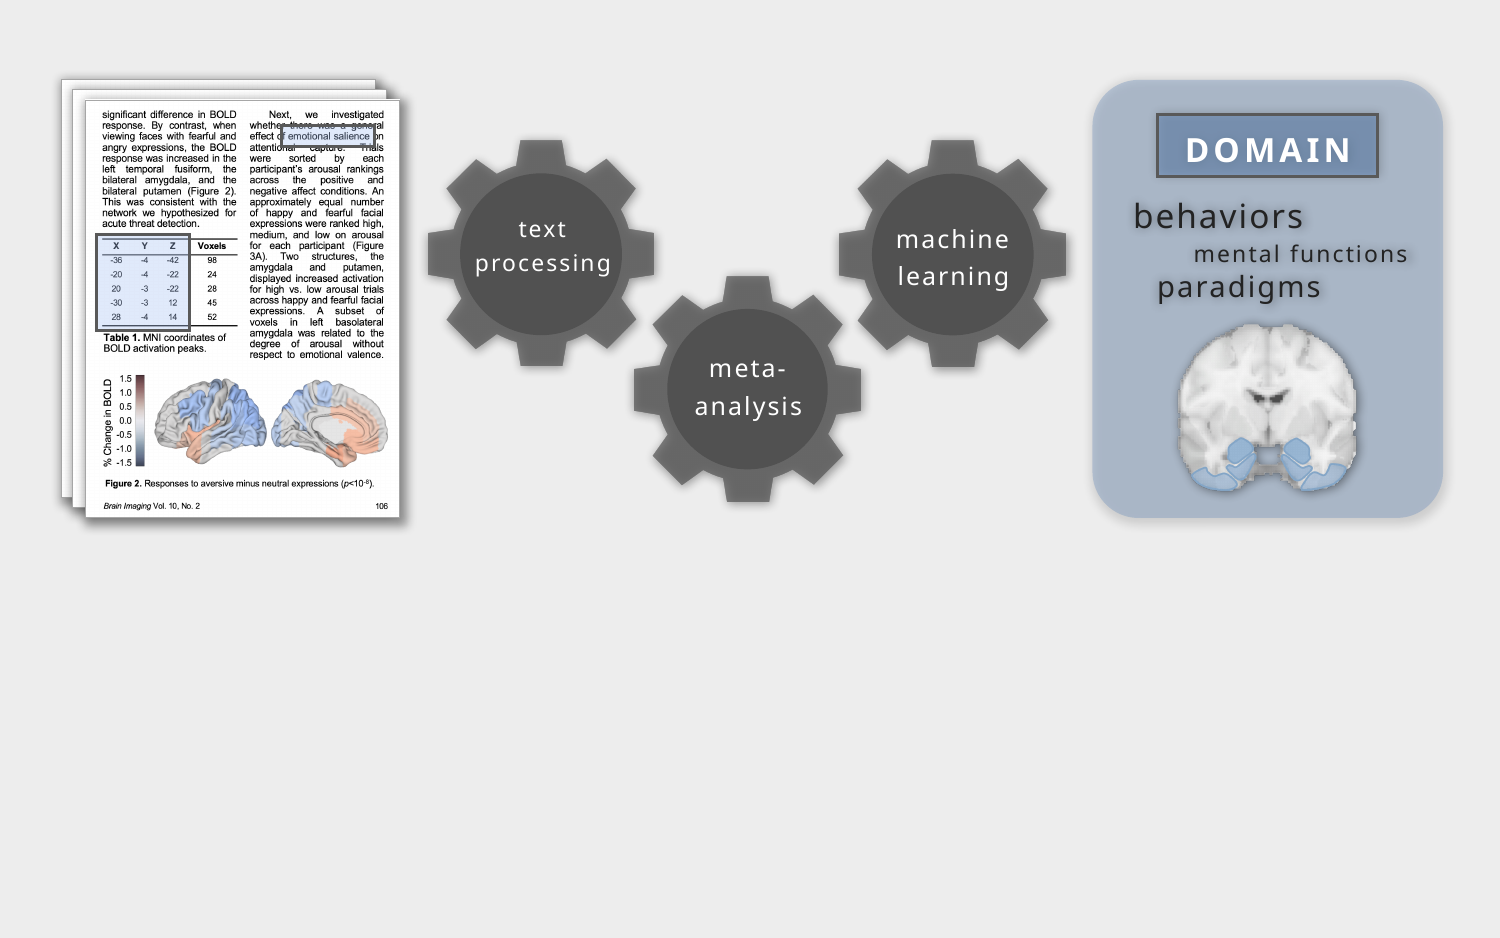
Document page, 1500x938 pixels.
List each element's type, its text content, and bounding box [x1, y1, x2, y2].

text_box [839, 139, 1066, 367]
text_box behaviors [1093, 188, 1344, 243]
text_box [427, 139, 654, 366]
text_box paradigms [1112, 261, 1375, 311]
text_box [634, 275, 861, 502]
text_box [1091, 79, 1444, 223]
text_box [1091, 248, 1444, 519]
text_box [1157, 114, 1379, 178]
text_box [60, 79, 400, 518]
picture [1174, 320, 1361, 495]
text_box mental functions [1154, 231, 1448, 274]
